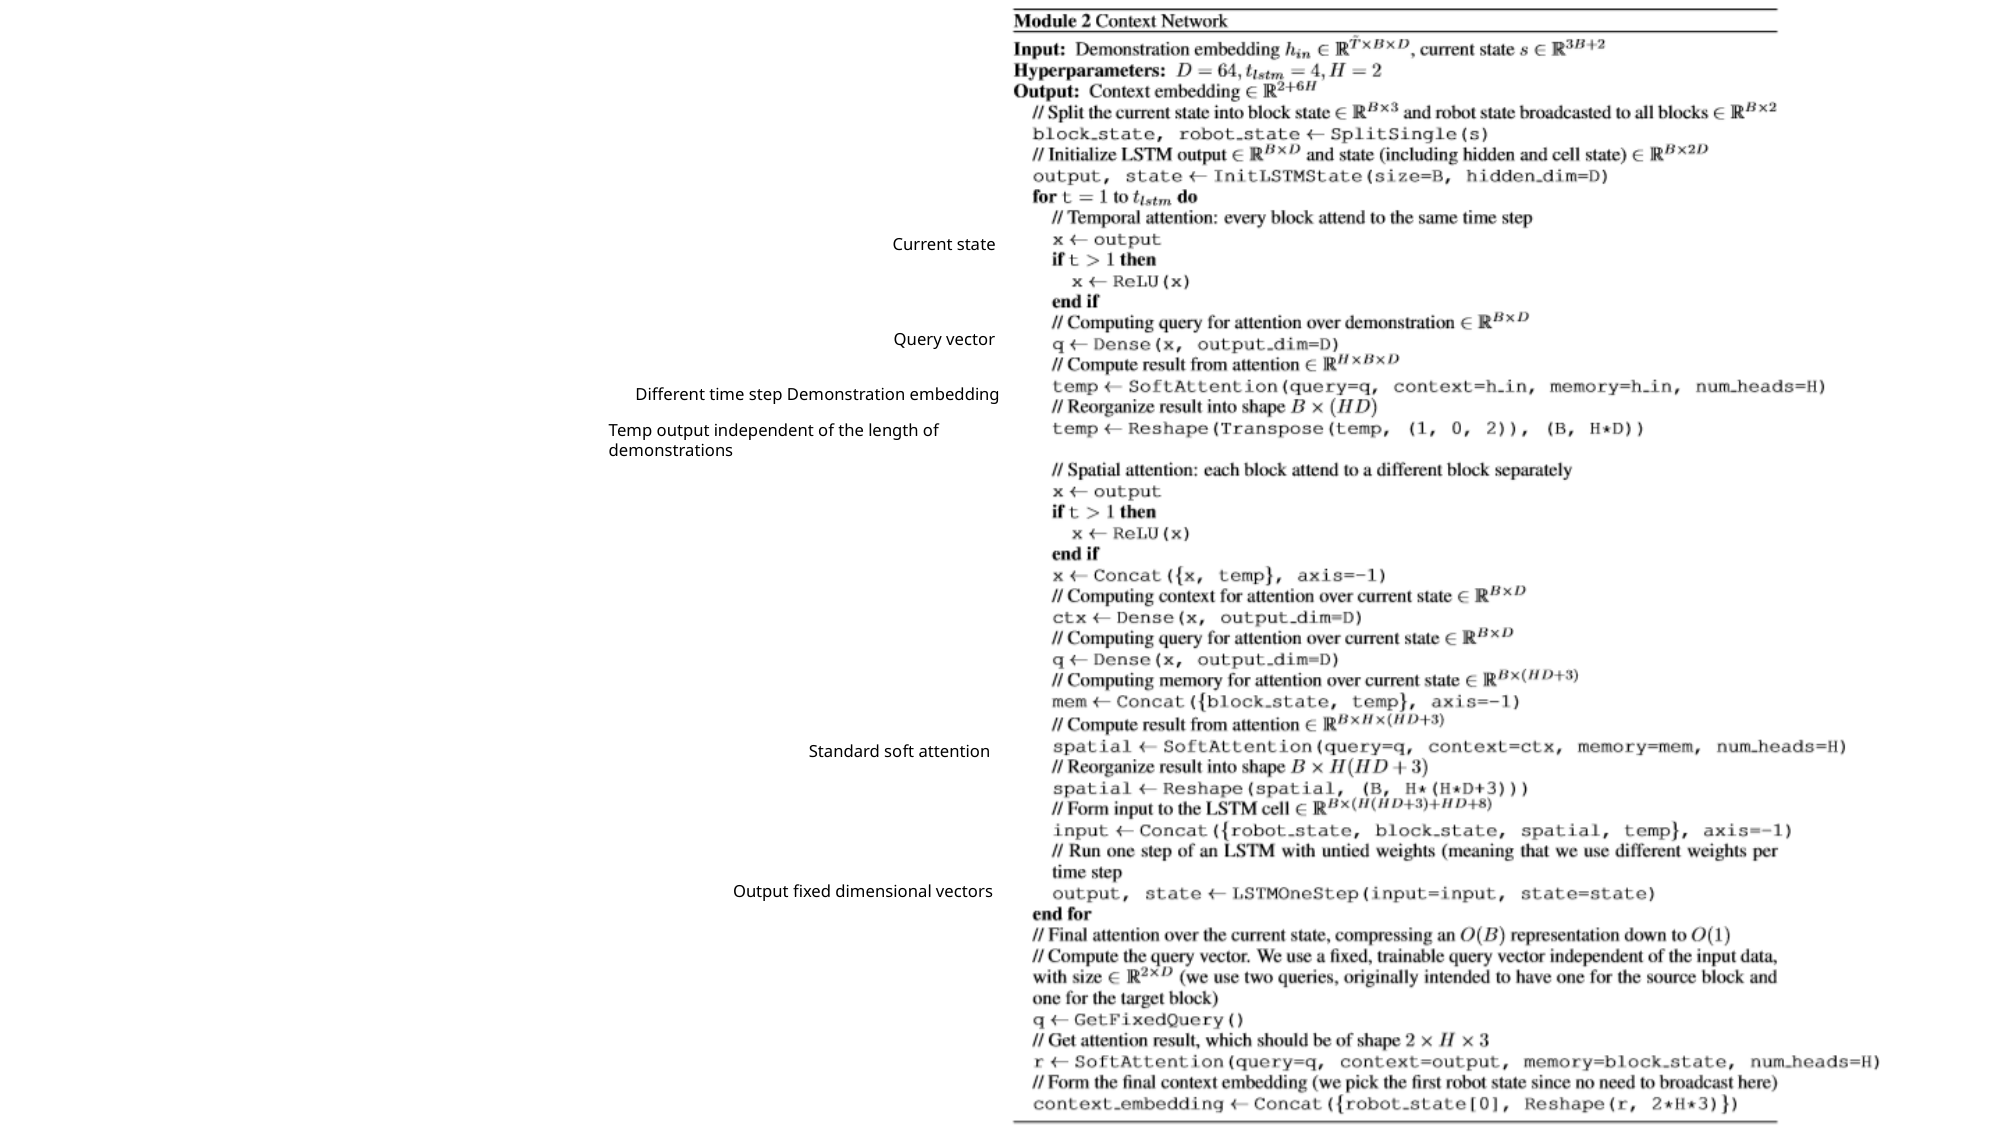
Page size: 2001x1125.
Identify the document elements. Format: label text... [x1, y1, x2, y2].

text_box Output fixed dimensional vectors [718, 873, 999, 909]
text_box Temp output independent of the length of demonstrations [593, 411, 999, 467]
text_box Different time step Demonstration embedding [620, 376, 999, 411]
text_box Current state [877, 226, 999, 261]
text_box Standard soft attention [793, 733, 999, 768]
text_box Query vector [878, 321, 999, 356]
picture [999, 0, 1891, 1125]
